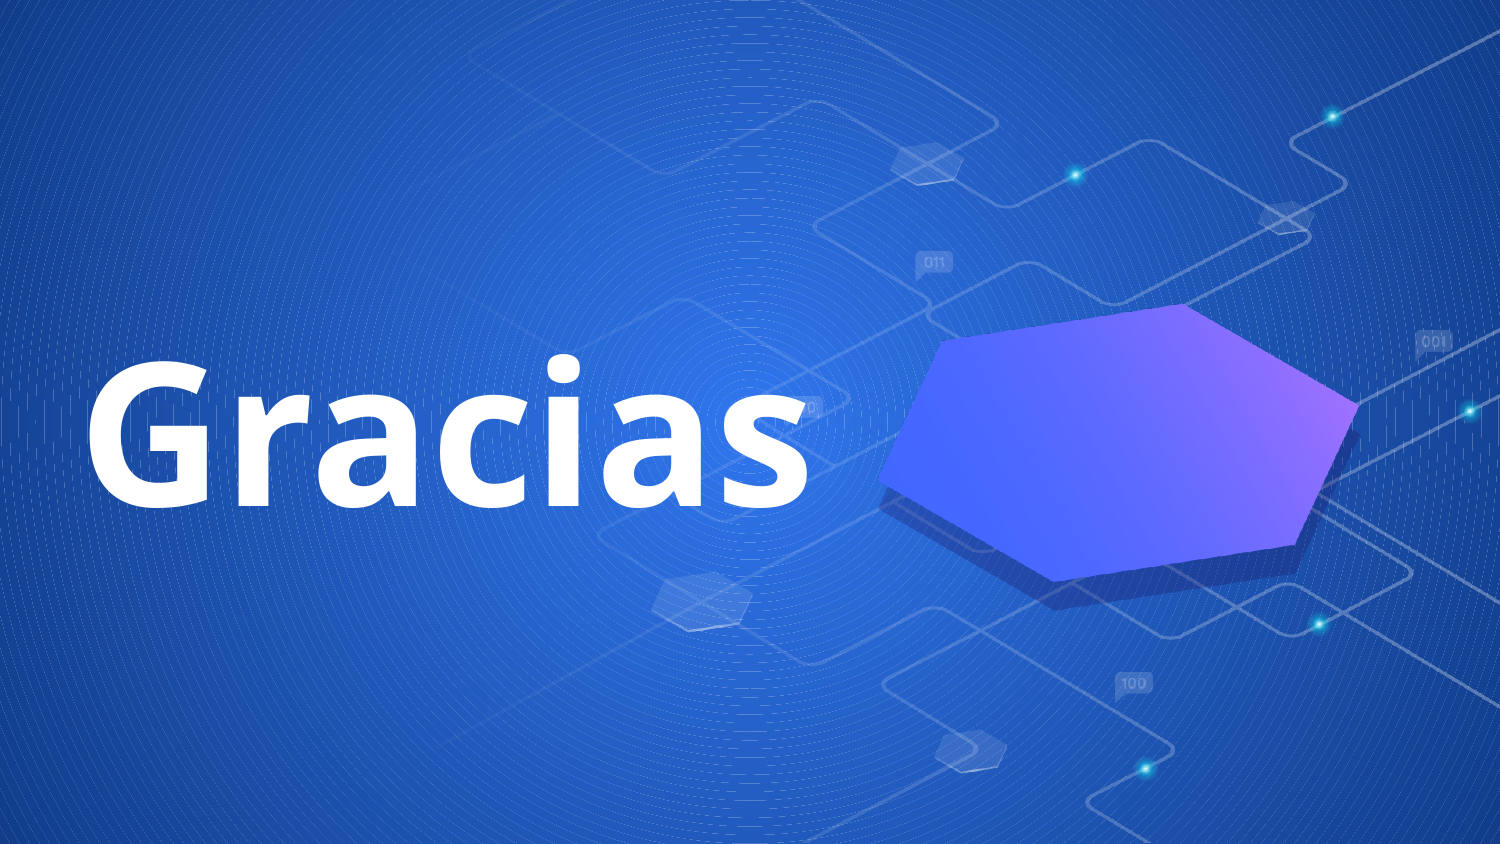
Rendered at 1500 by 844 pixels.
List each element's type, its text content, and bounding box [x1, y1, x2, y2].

title Gracias [78, 297, 919, 546]
picture [0, 0, 1500, 844]
